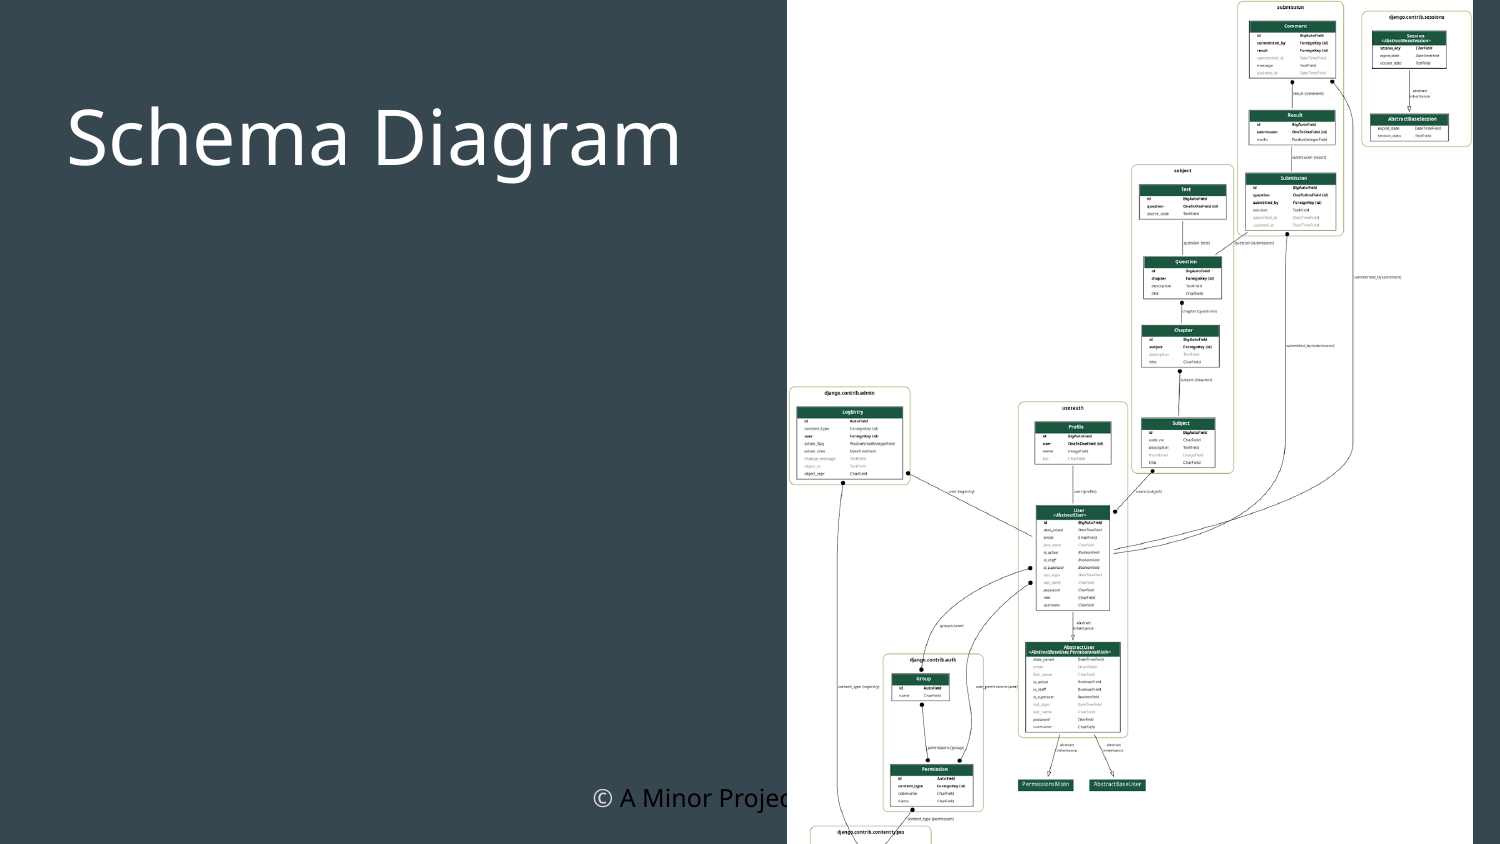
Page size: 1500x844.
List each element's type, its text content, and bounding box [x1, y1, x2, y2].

title Schema Diagram [51, 72, 782, 167]
picture [787, 0, 1474, 844]
slide_number ‹#› [1478, 767, 1483, 833]
